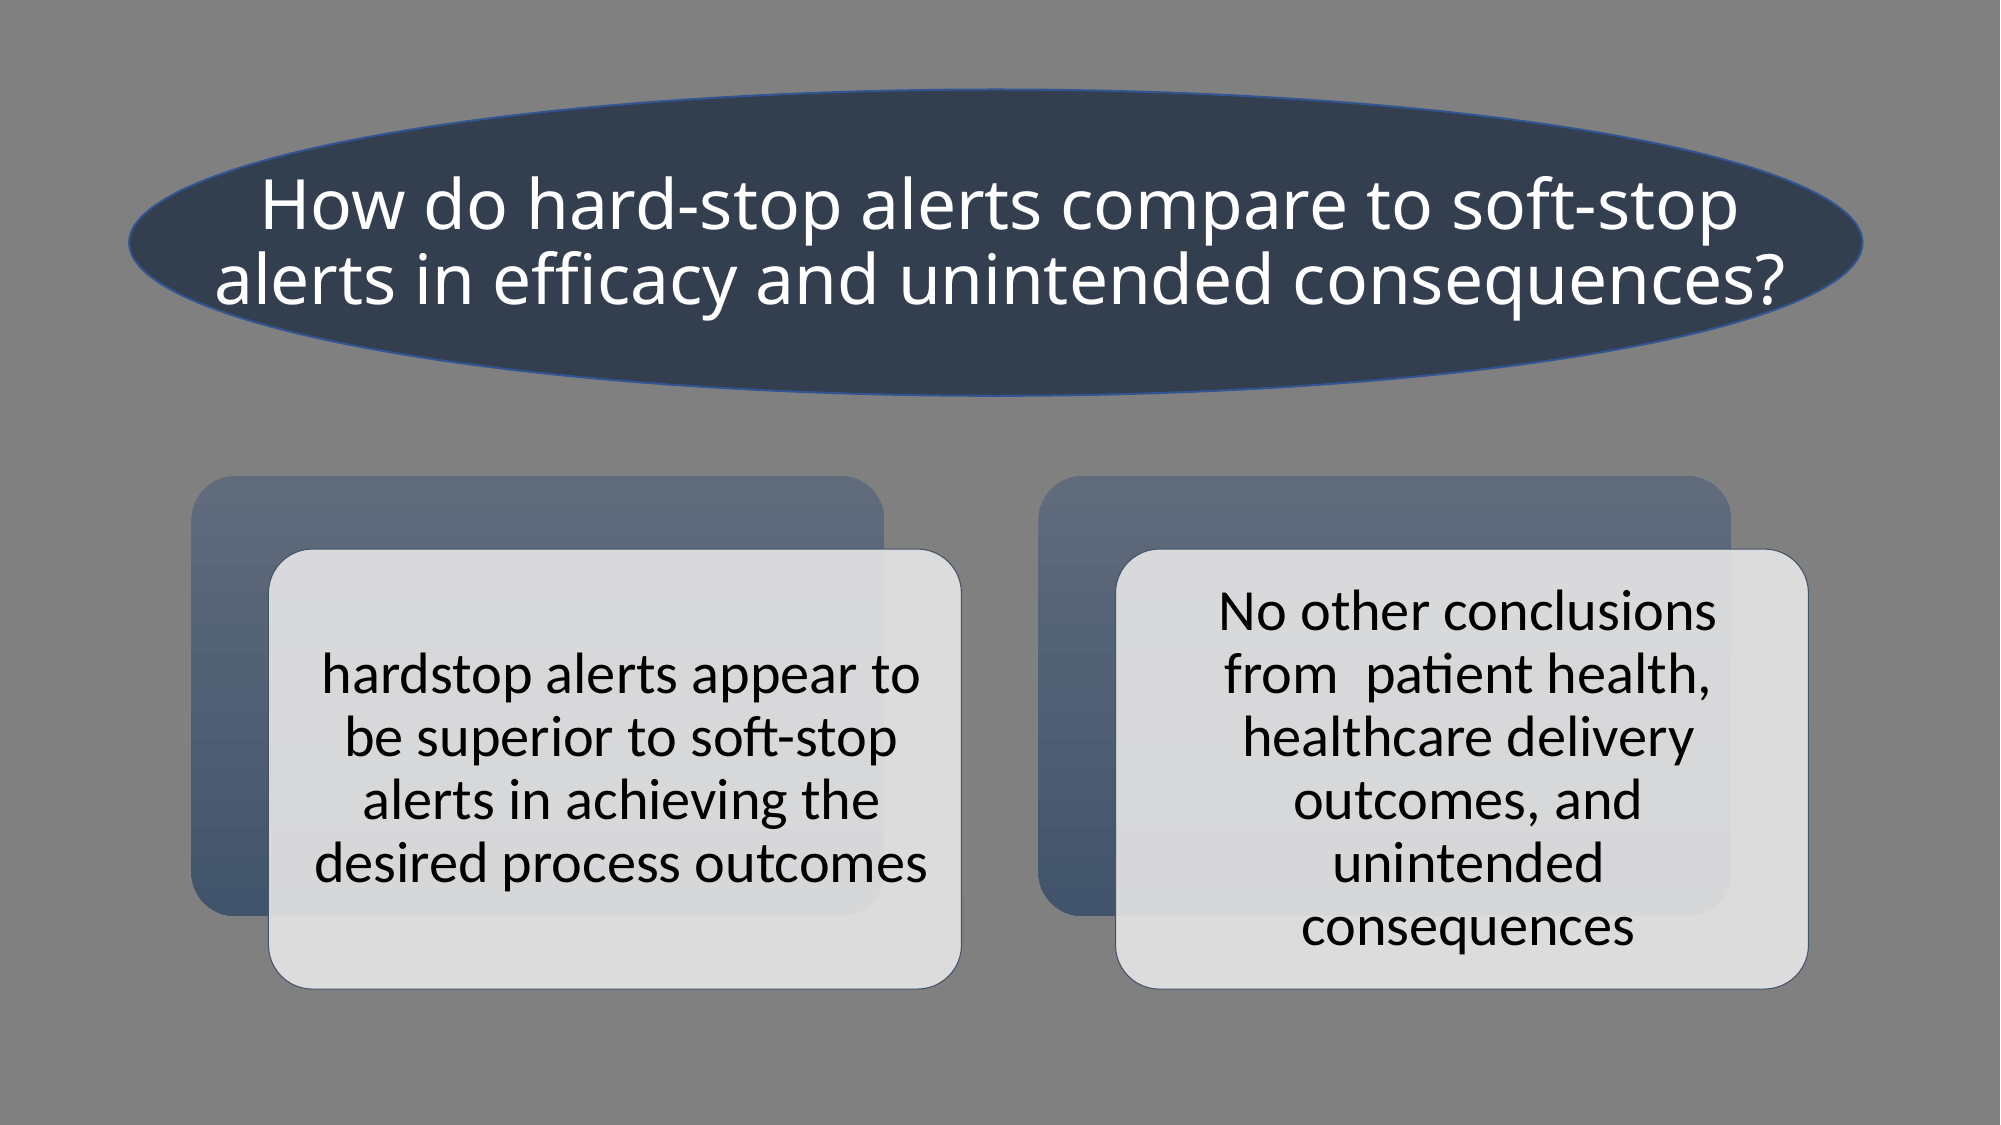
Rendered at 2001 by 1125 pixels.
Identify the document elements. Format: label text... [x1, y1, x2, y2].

text_box [388, 353, 1603, 397]
text_box [373, 88, 1619, 135]
text_box [128, 183, 193, 302]
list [169, 475, 1830, 990]
text_box [1807, 187, 1864, 298]
title How do hard-stop alerts compare to soft-stop alerts in efficacy and unintended consequences? [193, 135, 1807, 353]
